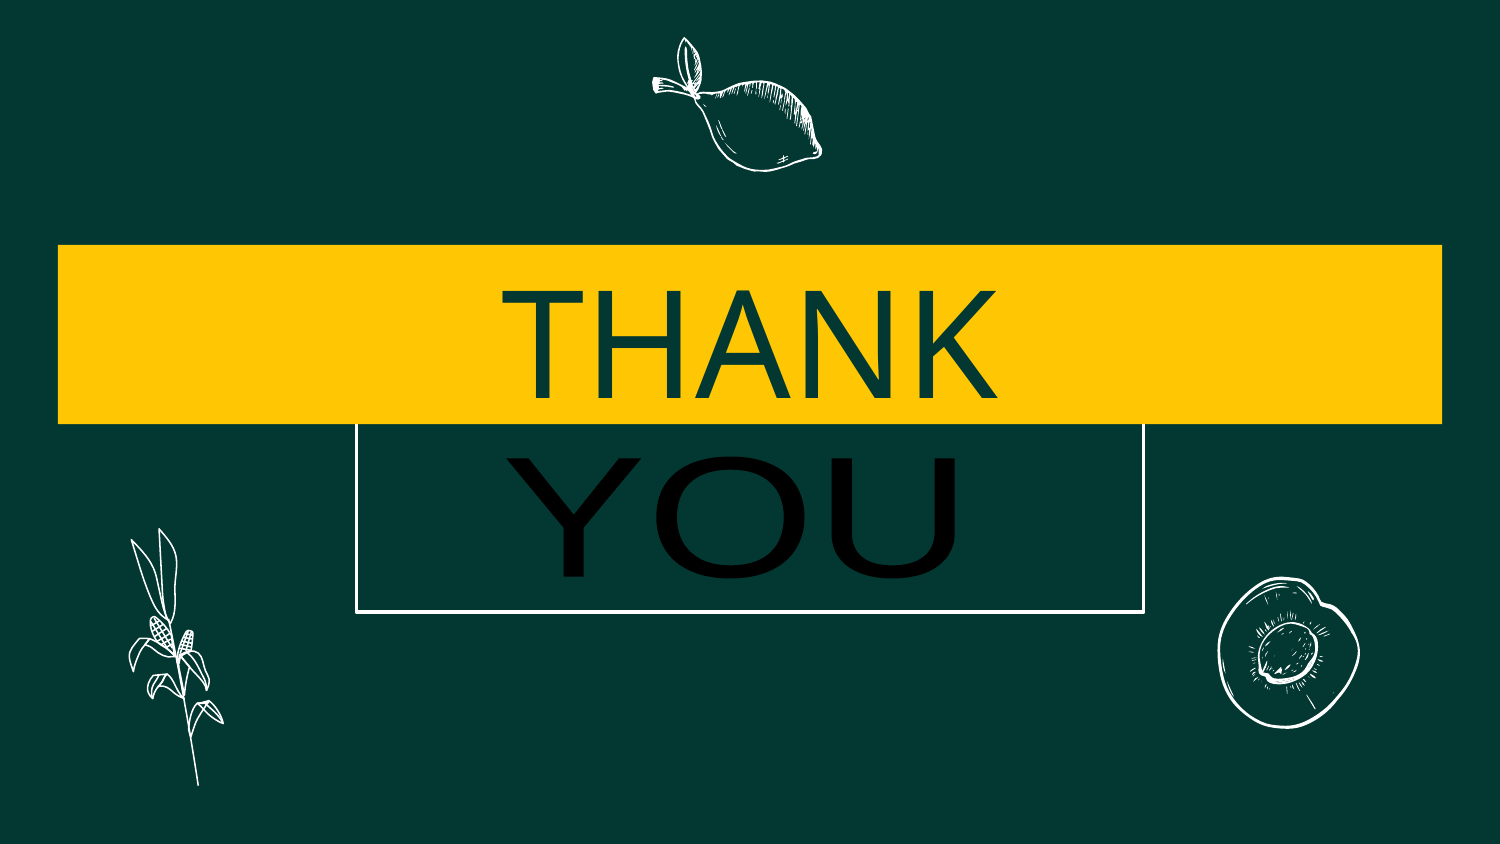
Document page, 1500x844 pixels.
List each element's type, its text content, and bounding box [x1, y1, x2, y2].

text_box [57, 244, 227, 425]
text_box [1216, 576, 1362, 730]
title THANK [227, 215, 1273, 462]
text_box [1273, 244, 1443, 425]
text_box [356, 462, 1144, 613]
